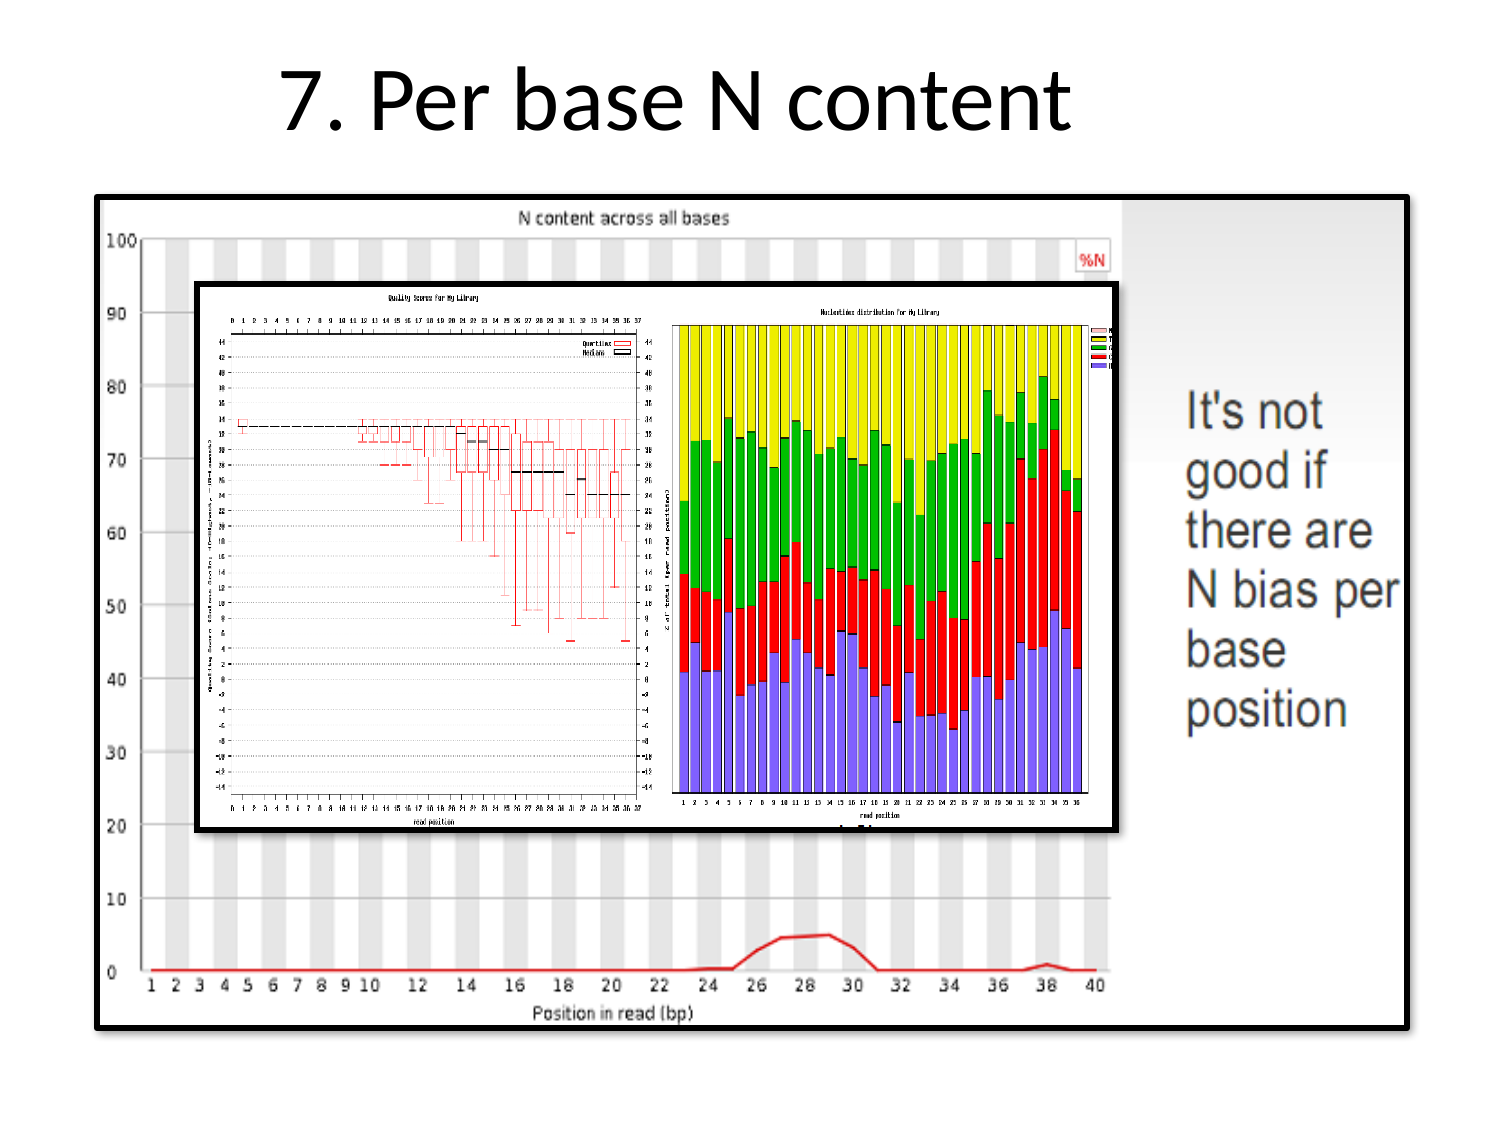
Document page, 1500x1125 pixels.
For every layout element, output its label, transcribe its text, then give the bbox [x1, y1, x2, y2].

picture [199, 287, 1113, 828]
title 7. Per base N content [99, 0, 1253, 188]
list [99, 199, 1405, 1026]
